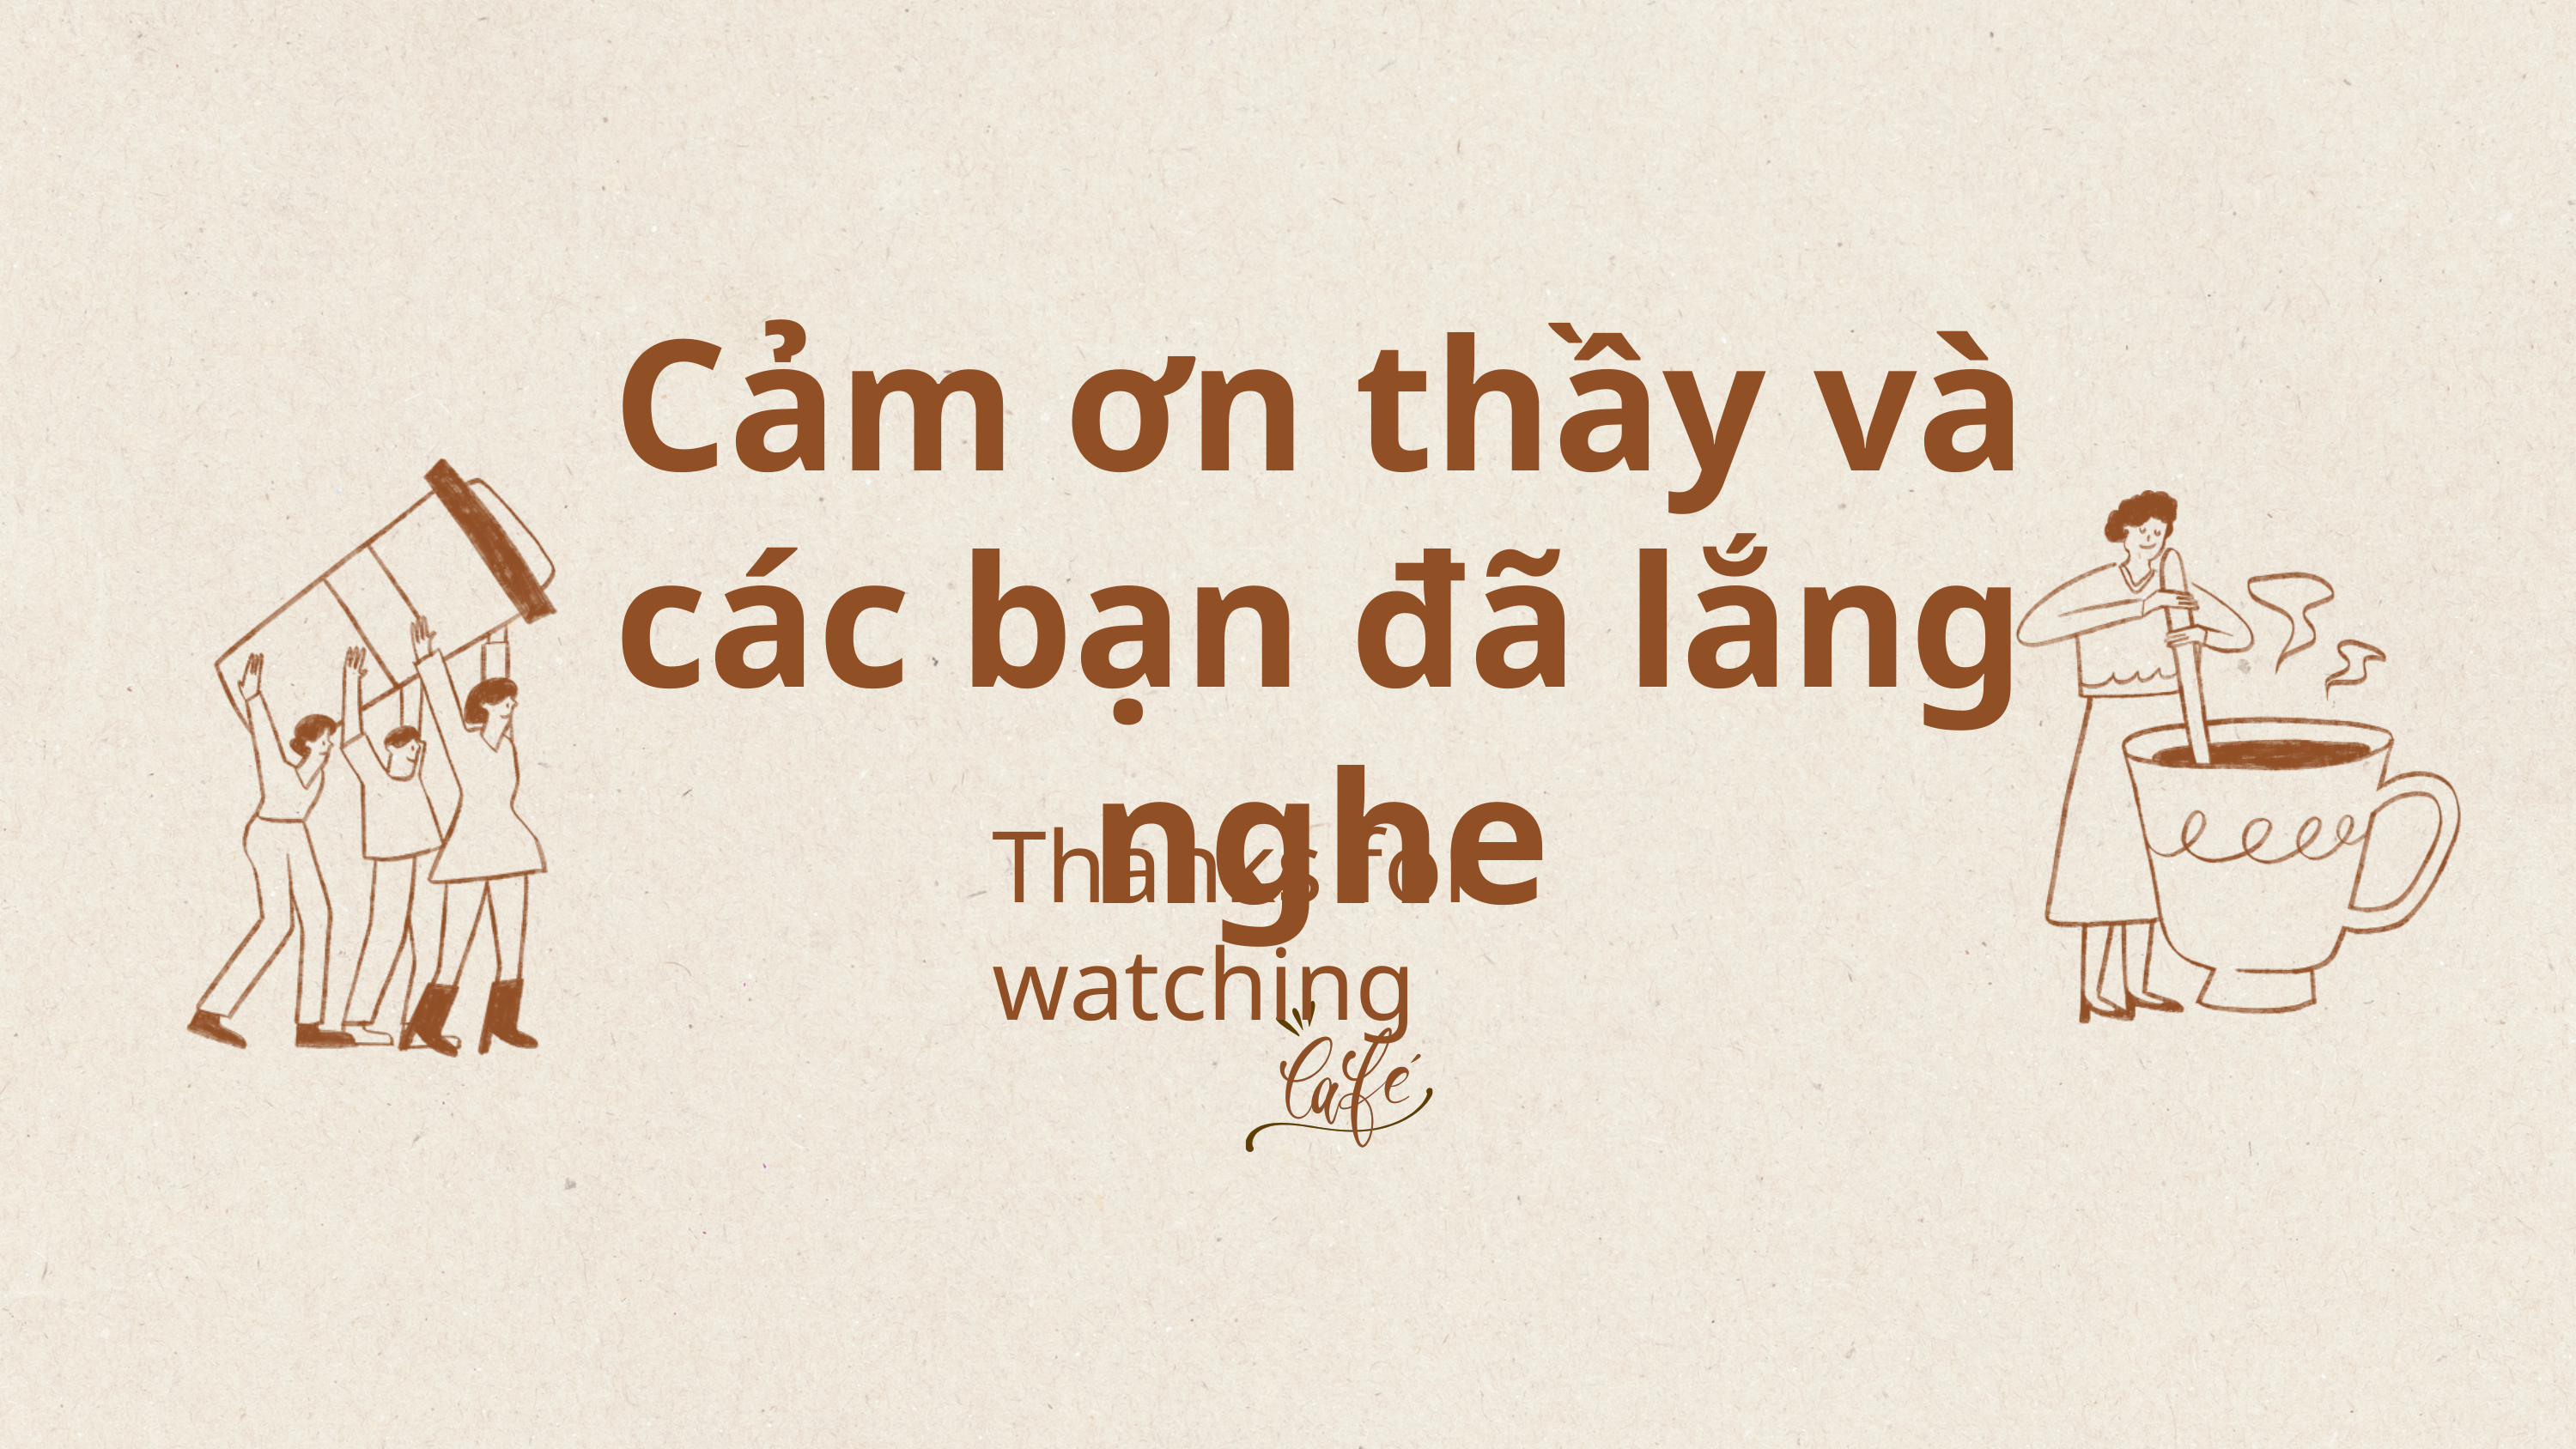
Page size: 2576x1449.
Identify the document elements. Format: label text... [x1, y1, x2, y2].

text_box Thanks for watching [992, 804, 1834, 1040]
text_box [186, 458, 564, 1058]
text_box [0, 0, 2576, 1449]
text_box [2013, 490, 2462, 1026]
text_box [1245, 1040, 1433, 1152]
text_box Cảm ơn thầy và các bạn đã lắng nghe [589, 290, 2051, 940]
